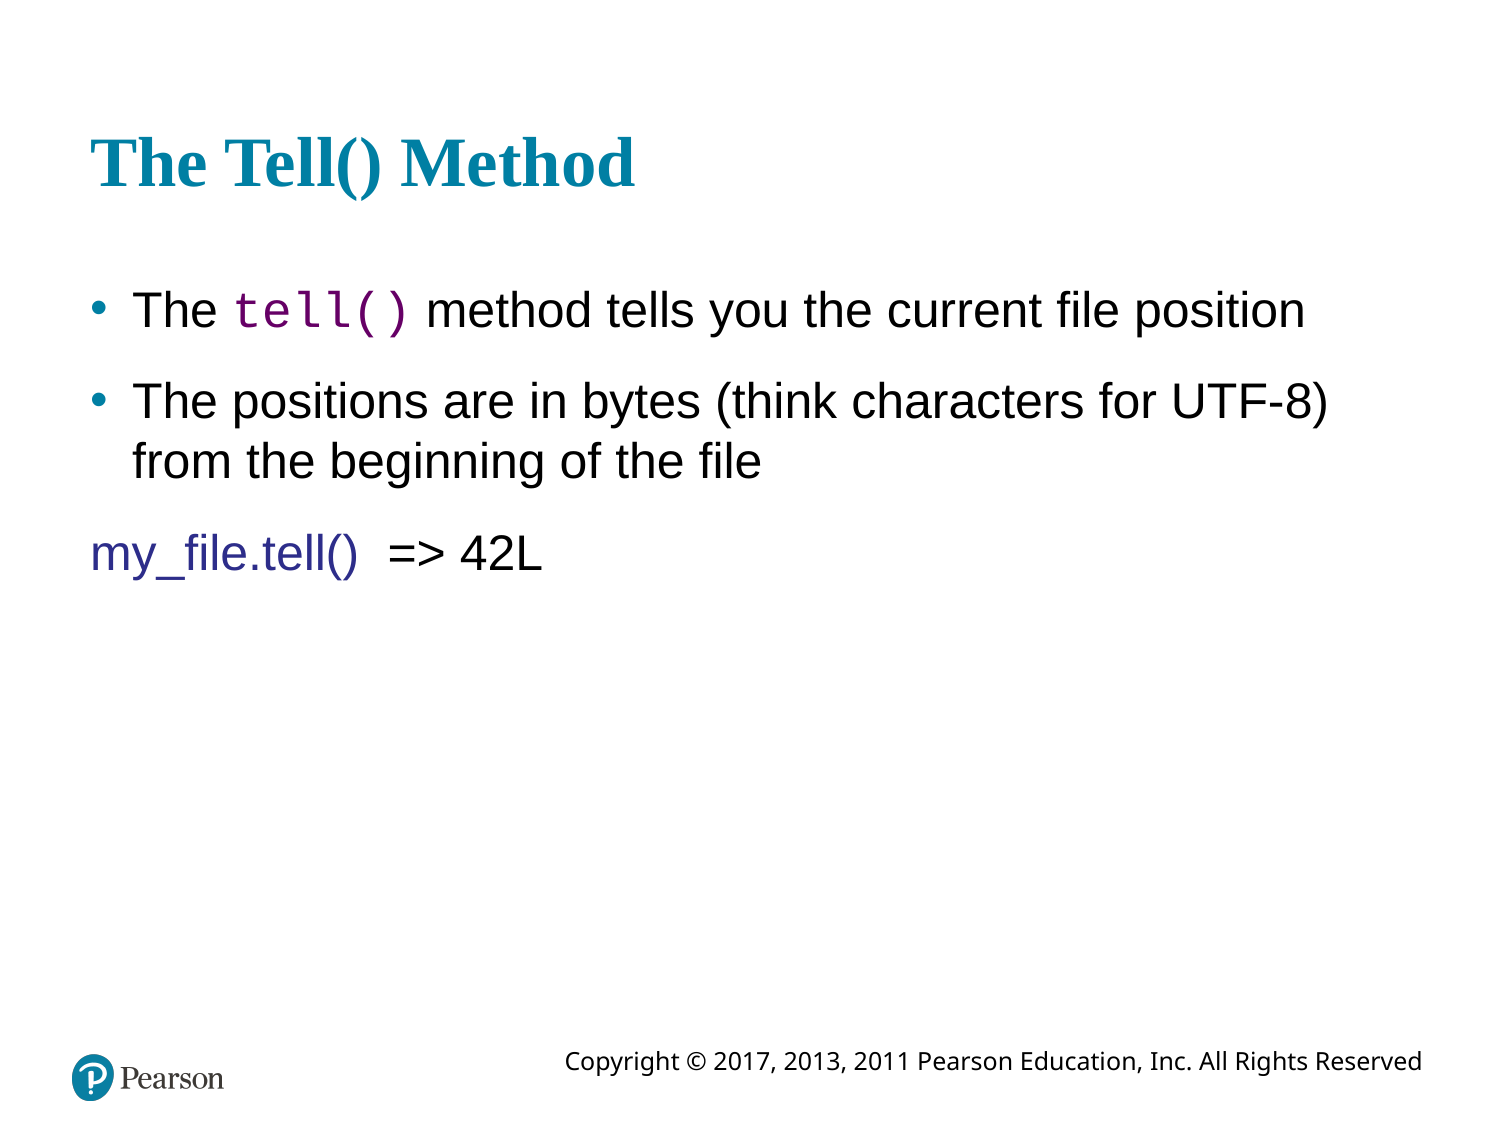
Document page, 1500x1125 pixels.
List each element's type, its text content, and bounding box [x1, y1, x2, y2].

picture [80, 1063, 106, 1088]
list The tell() method tells you the current file position The positions are in bytes (think characters for UTF-8) from the beginning of the file my_file.tell() => 42L [75, 262, 1425, 1005]
picture [72, 1054, 88, 1070]
picture [72, 1087, 83, 1101]
picture [98, 1054, 224, 1101]
title The Tell() Method [75, 35, 1425, 216]
